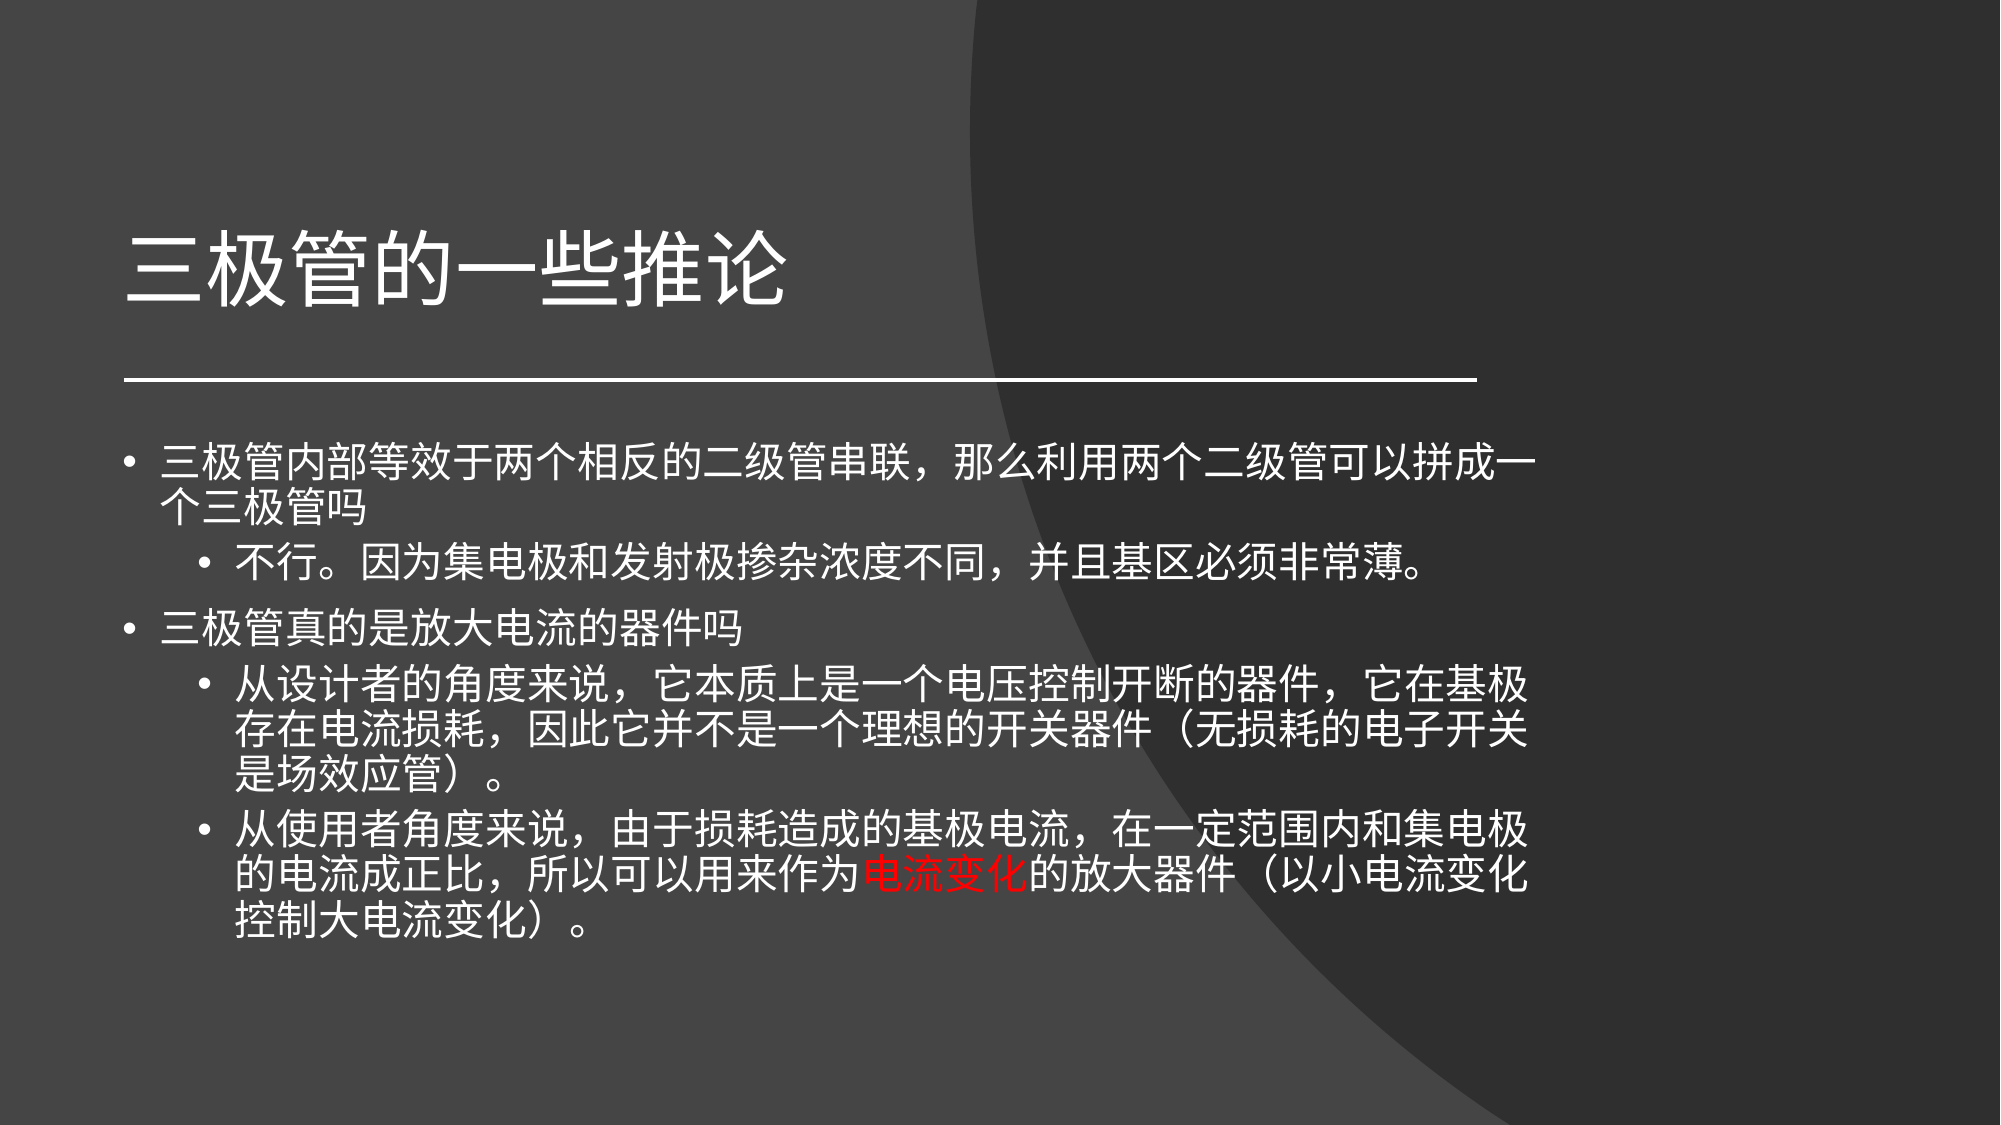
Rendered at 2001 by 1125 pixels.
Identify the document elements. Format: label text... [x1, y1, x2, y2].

list 三极管内部等效于两个相反的二级管串联，那么利用两个二级管可以拼成一个三极管吗 不行。因为集电极和发射极掺杂浓度不同，并且基区必须非常薄。 三极管真的是放大电流的器件吗 从设计者的角度来说，它本质上是一个电压控制开断的器件，它在基极存在电流损耗，因此它并不是一个理想的开关器件（无损耗的电子开关是场效应管）。 从使用者角度来说，由于损耗造成的基极电流，在一定范围内和集电极的电流成正比，所以可以用来作为电流变化的放大器件（以小电流变化控制大电流变化）。 [107, 433, 1586, 980]
text_box [971, 0, 2000, 1125]
title 三极管的一些推论 [107, 59, 1586, 327]
